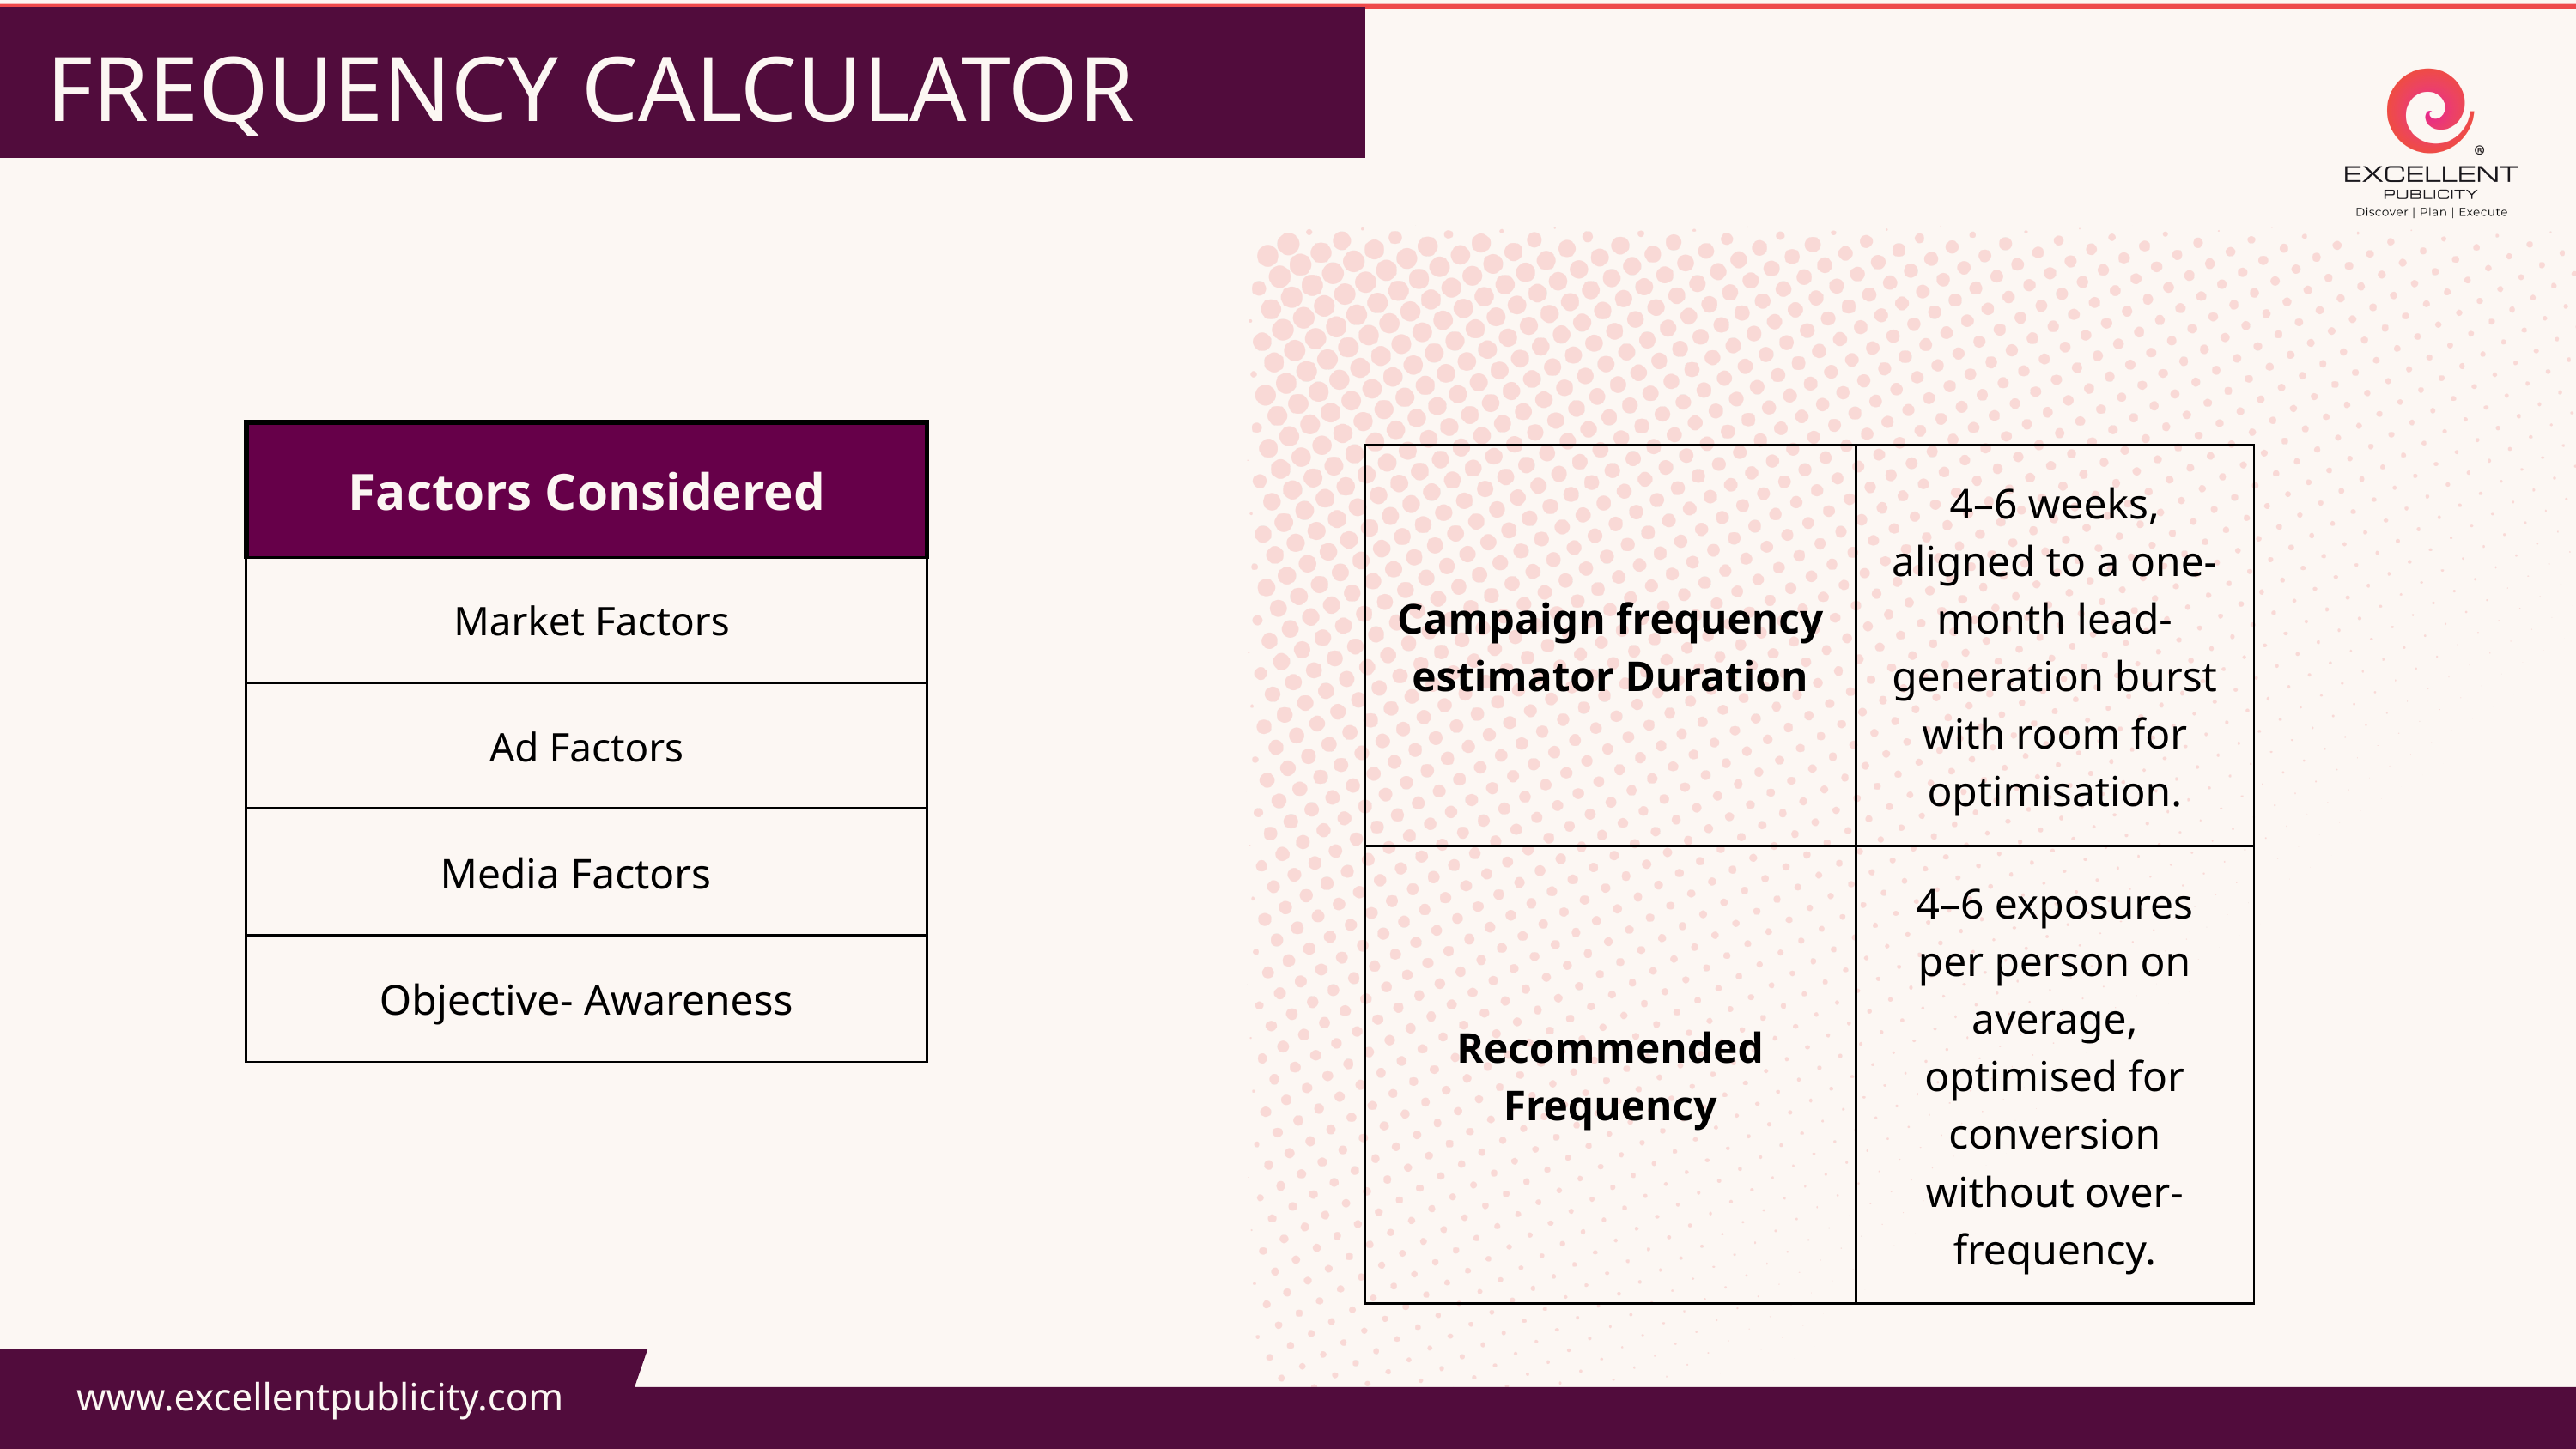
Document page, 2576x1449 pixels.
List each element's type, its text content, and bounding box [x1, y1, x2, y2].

table_header Campaign frequency estimator Duration [1366, 446, 1855, 845]
table_cell Media Factors [247, 809, 926, 934]
text_box [2339, 52, 2524, 225]
table_cell Objective- Awareness [247, 937, 926, 1061]
text_box [1246, 225, 2576, 1348]
table_header 4–6 weeks, aligned to a one-month lead-generation burst with room for optimisation. [1857, 446, 2253, 845]
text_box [0, 6, 1365, 158]
table_cell Recommended Frequency [1366, 847, 1855, 1302]
table_header Factors Considered [249, 425, 925, 556]
table_cell 4–6 exposures per person on average, optimised for conversion without over-frequency. [1857, 847, 2253, 1302]
table_cell Market Factors [247, 559, 926, 682]
table_cell Ad Factors [247, 684, 926, 807]
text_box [0, 1349, 2576, 1449]
